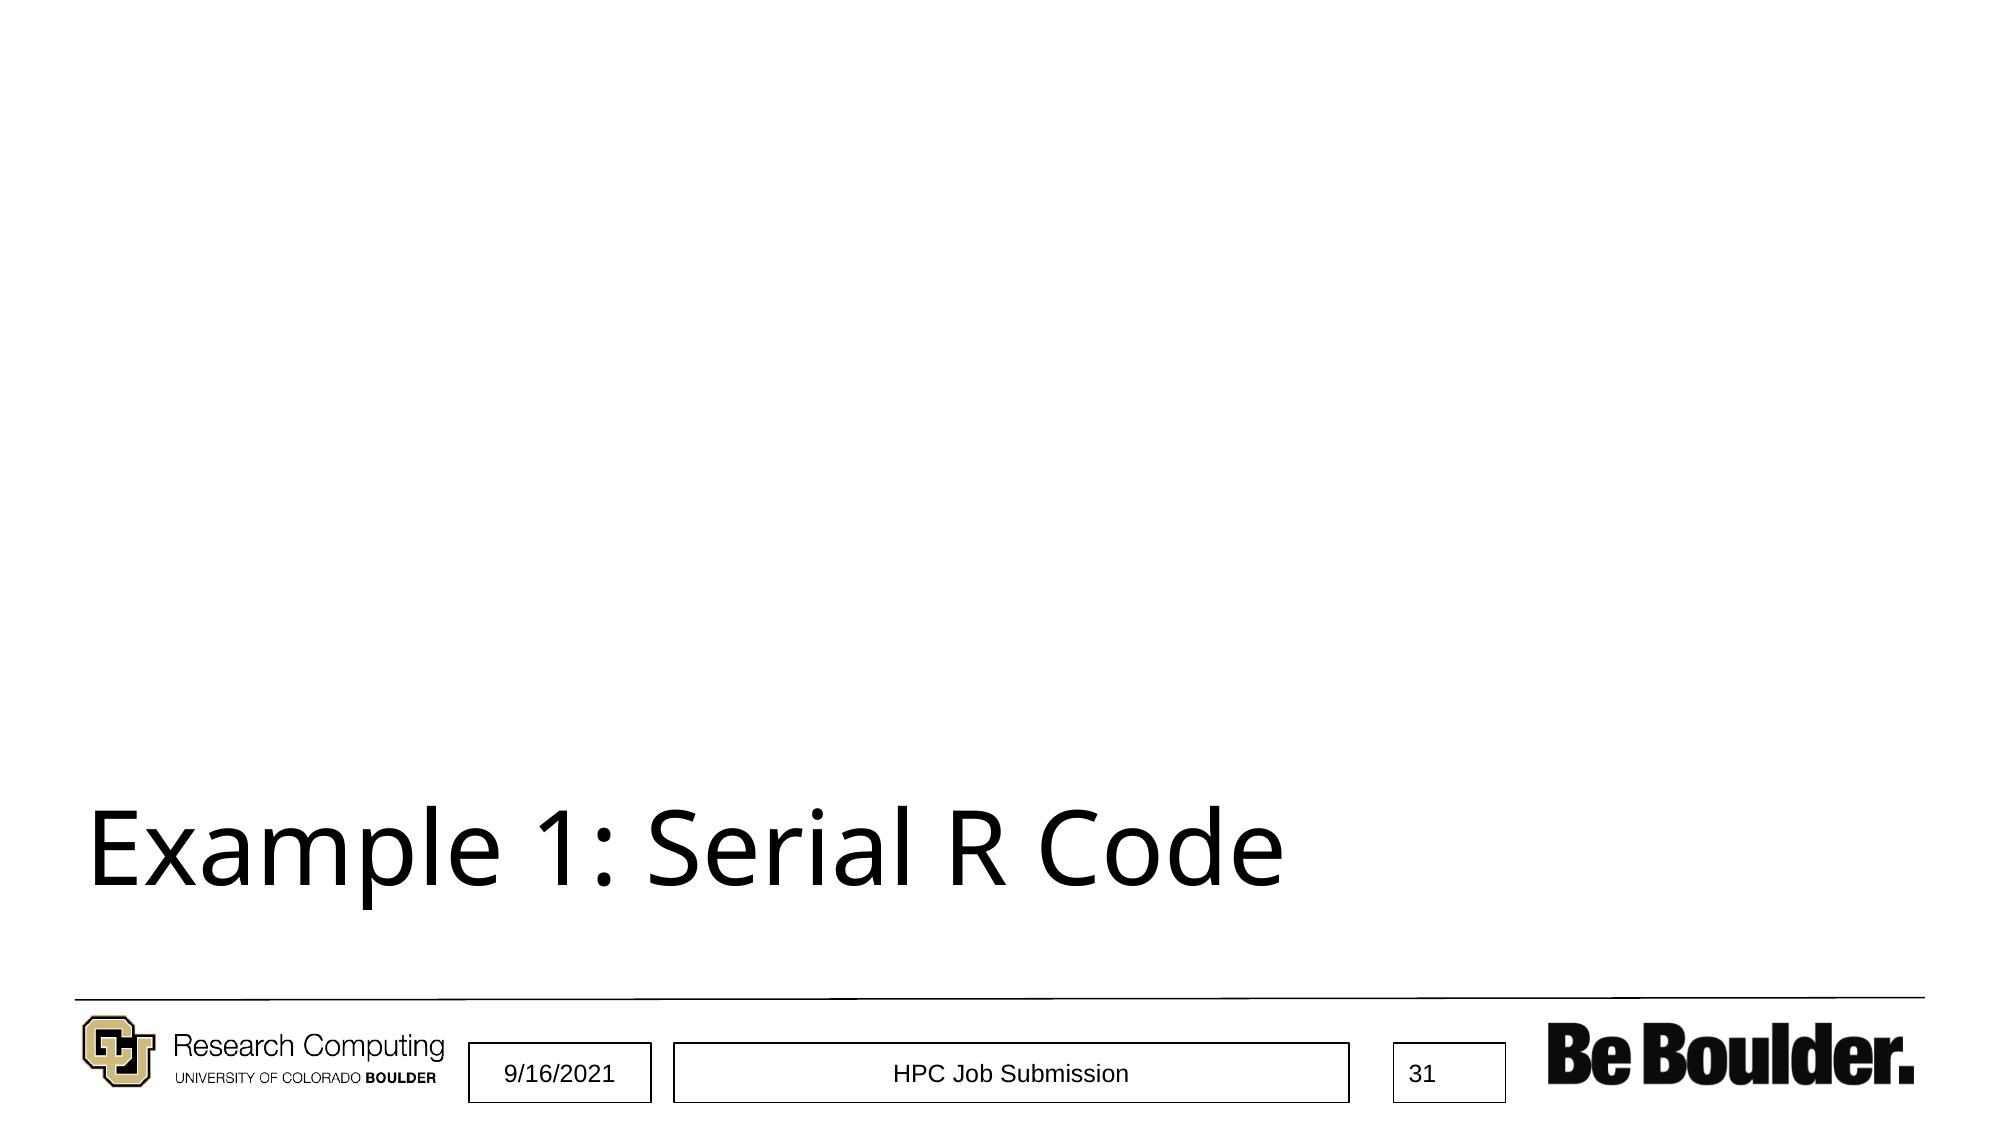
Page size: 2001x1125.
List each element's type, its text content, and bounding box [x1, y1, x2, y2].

picture [81, 1015, 444, 1088]
picture [1524, 1015, 1938, 1088]
slide_number 31 [1393, 1042, 1506, 1103]
title Example 1: Serial R Code [70, 743, 1796, 961]
footer HPC Job Submission [673, 1042, 1350, 1103]
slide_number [468, 1042, 652, 1103]
